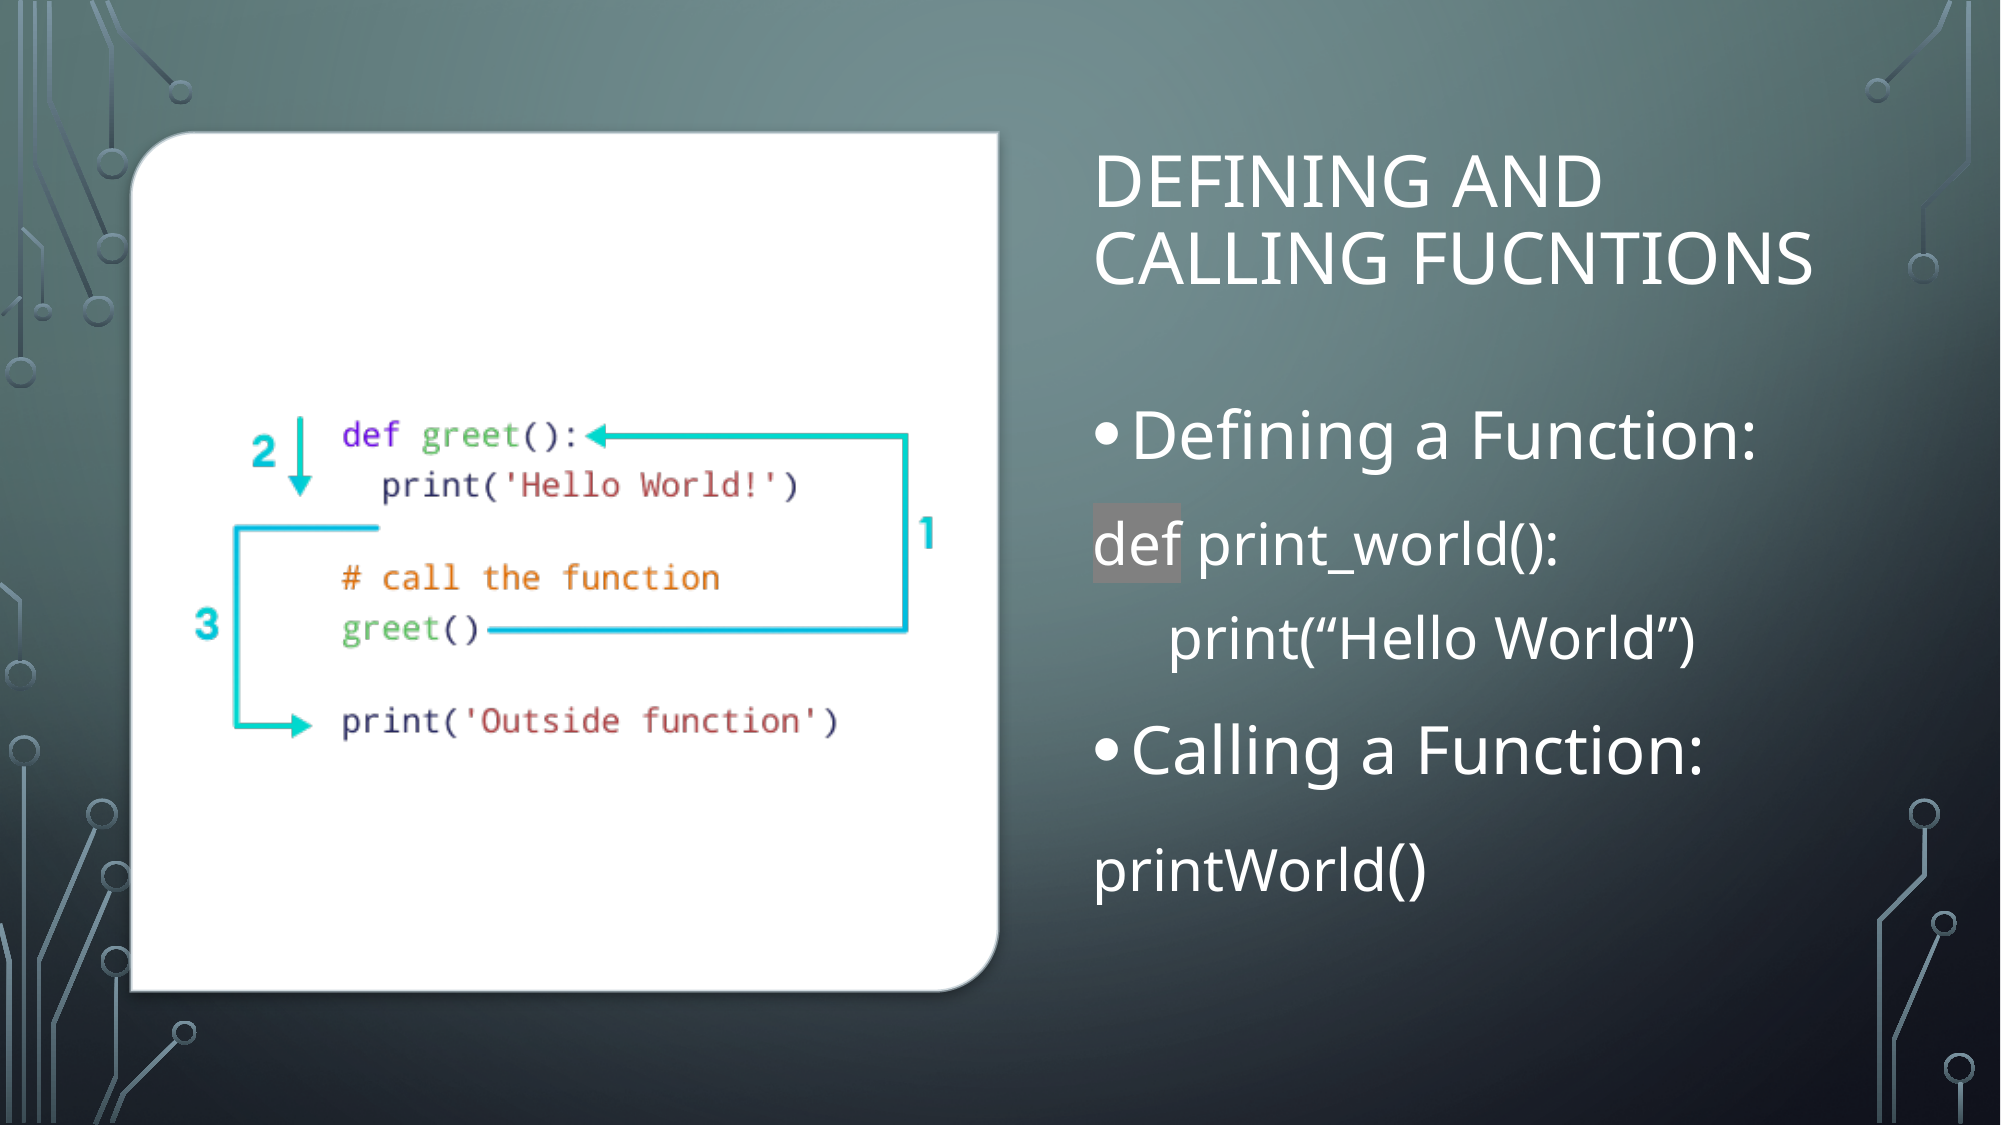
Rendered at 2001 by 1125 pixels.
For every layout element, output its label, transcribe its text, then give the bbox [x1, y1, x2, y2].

text_box [129, 131, 1000, 352]
list Defining a Function: def print_world(): print(“Hello World”) Calling a Function: printWorld() [1077, 369, 1857, 950]
picture [0, 352, 1273, 822]
title Defining and calling fucntions [1077, 101, 1857, 344]
text_box [129, 822, 1000, 993]
